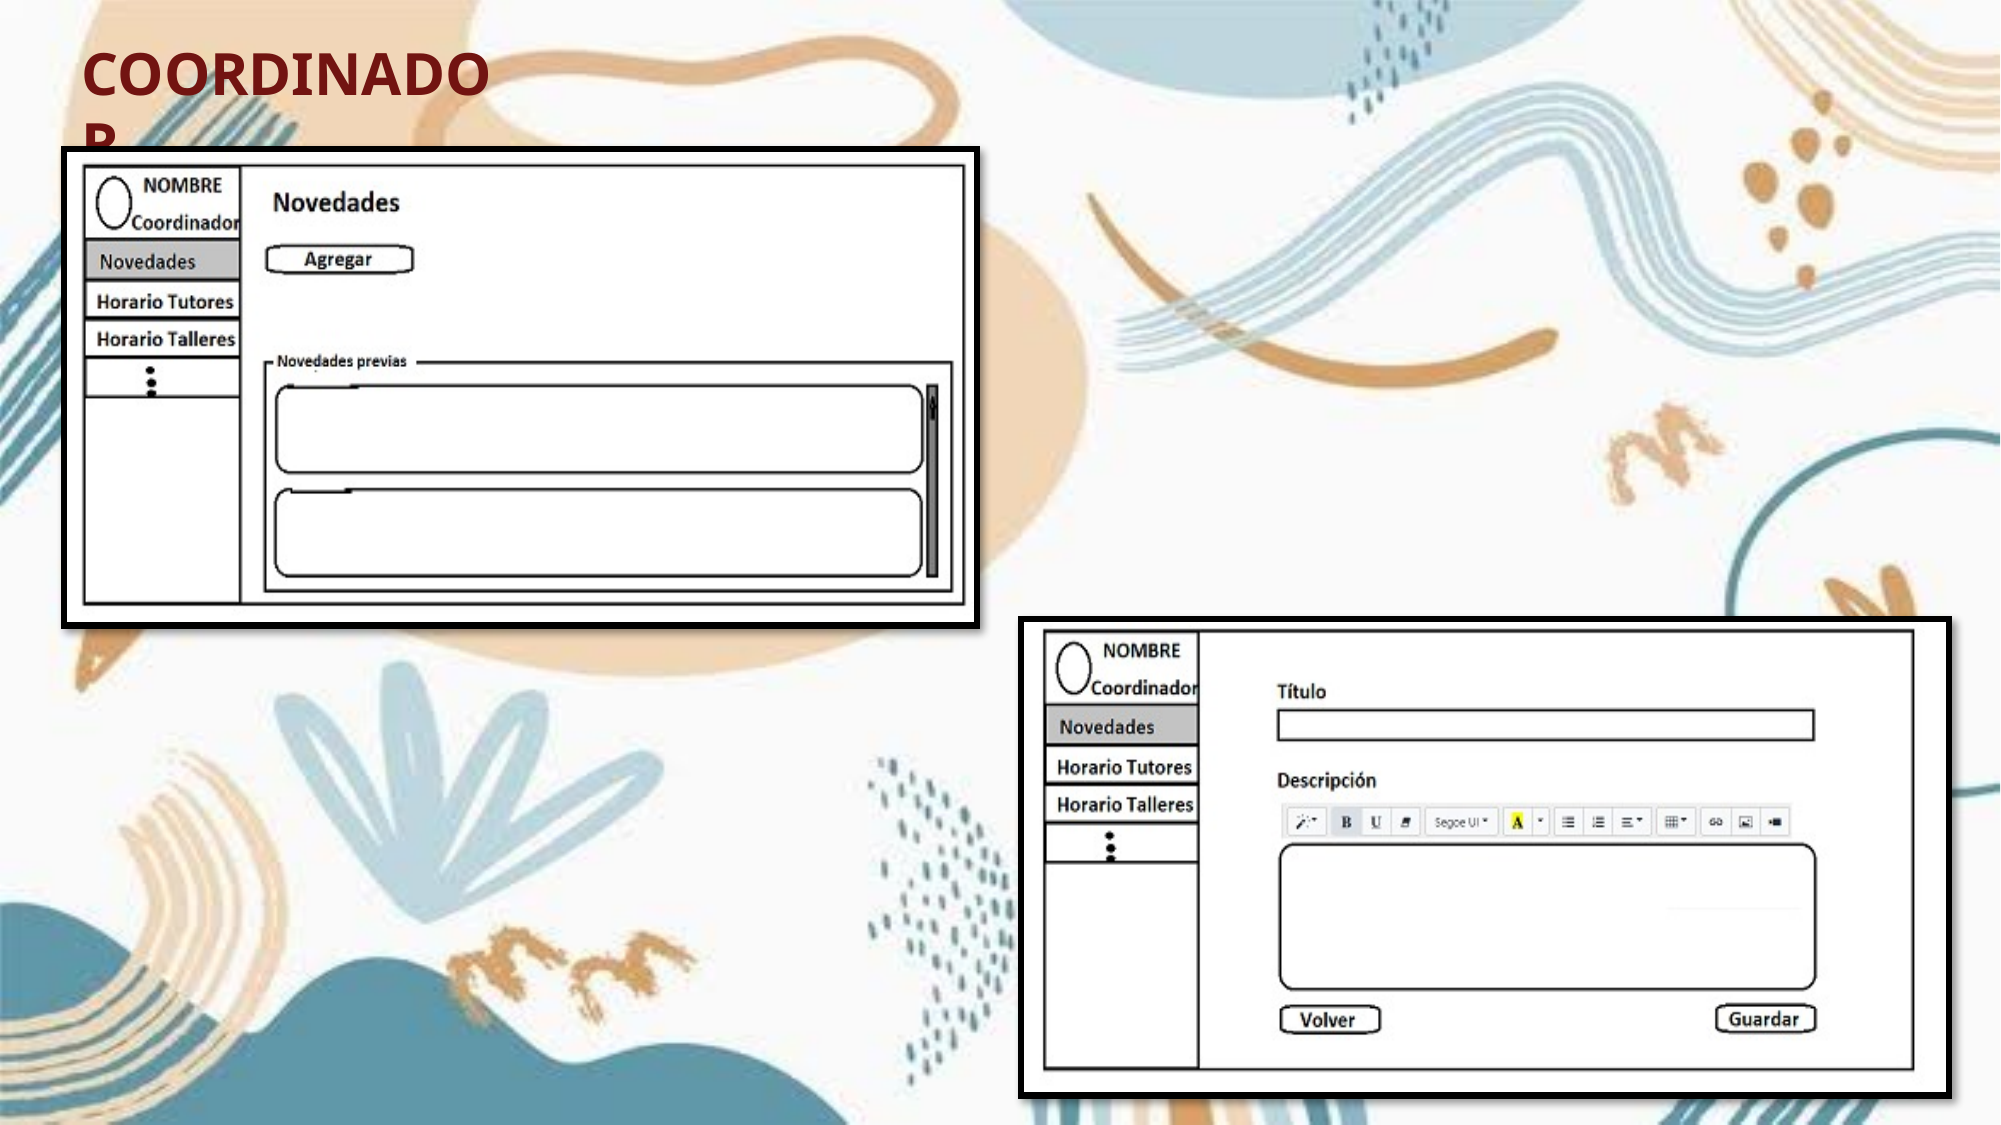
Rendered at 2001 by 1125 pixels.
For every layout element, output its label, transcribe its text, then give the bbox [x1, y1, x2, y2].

text_box COORDINADOR [67, 29, 535, 145]
picture [0, 0, 2001, 1125]
